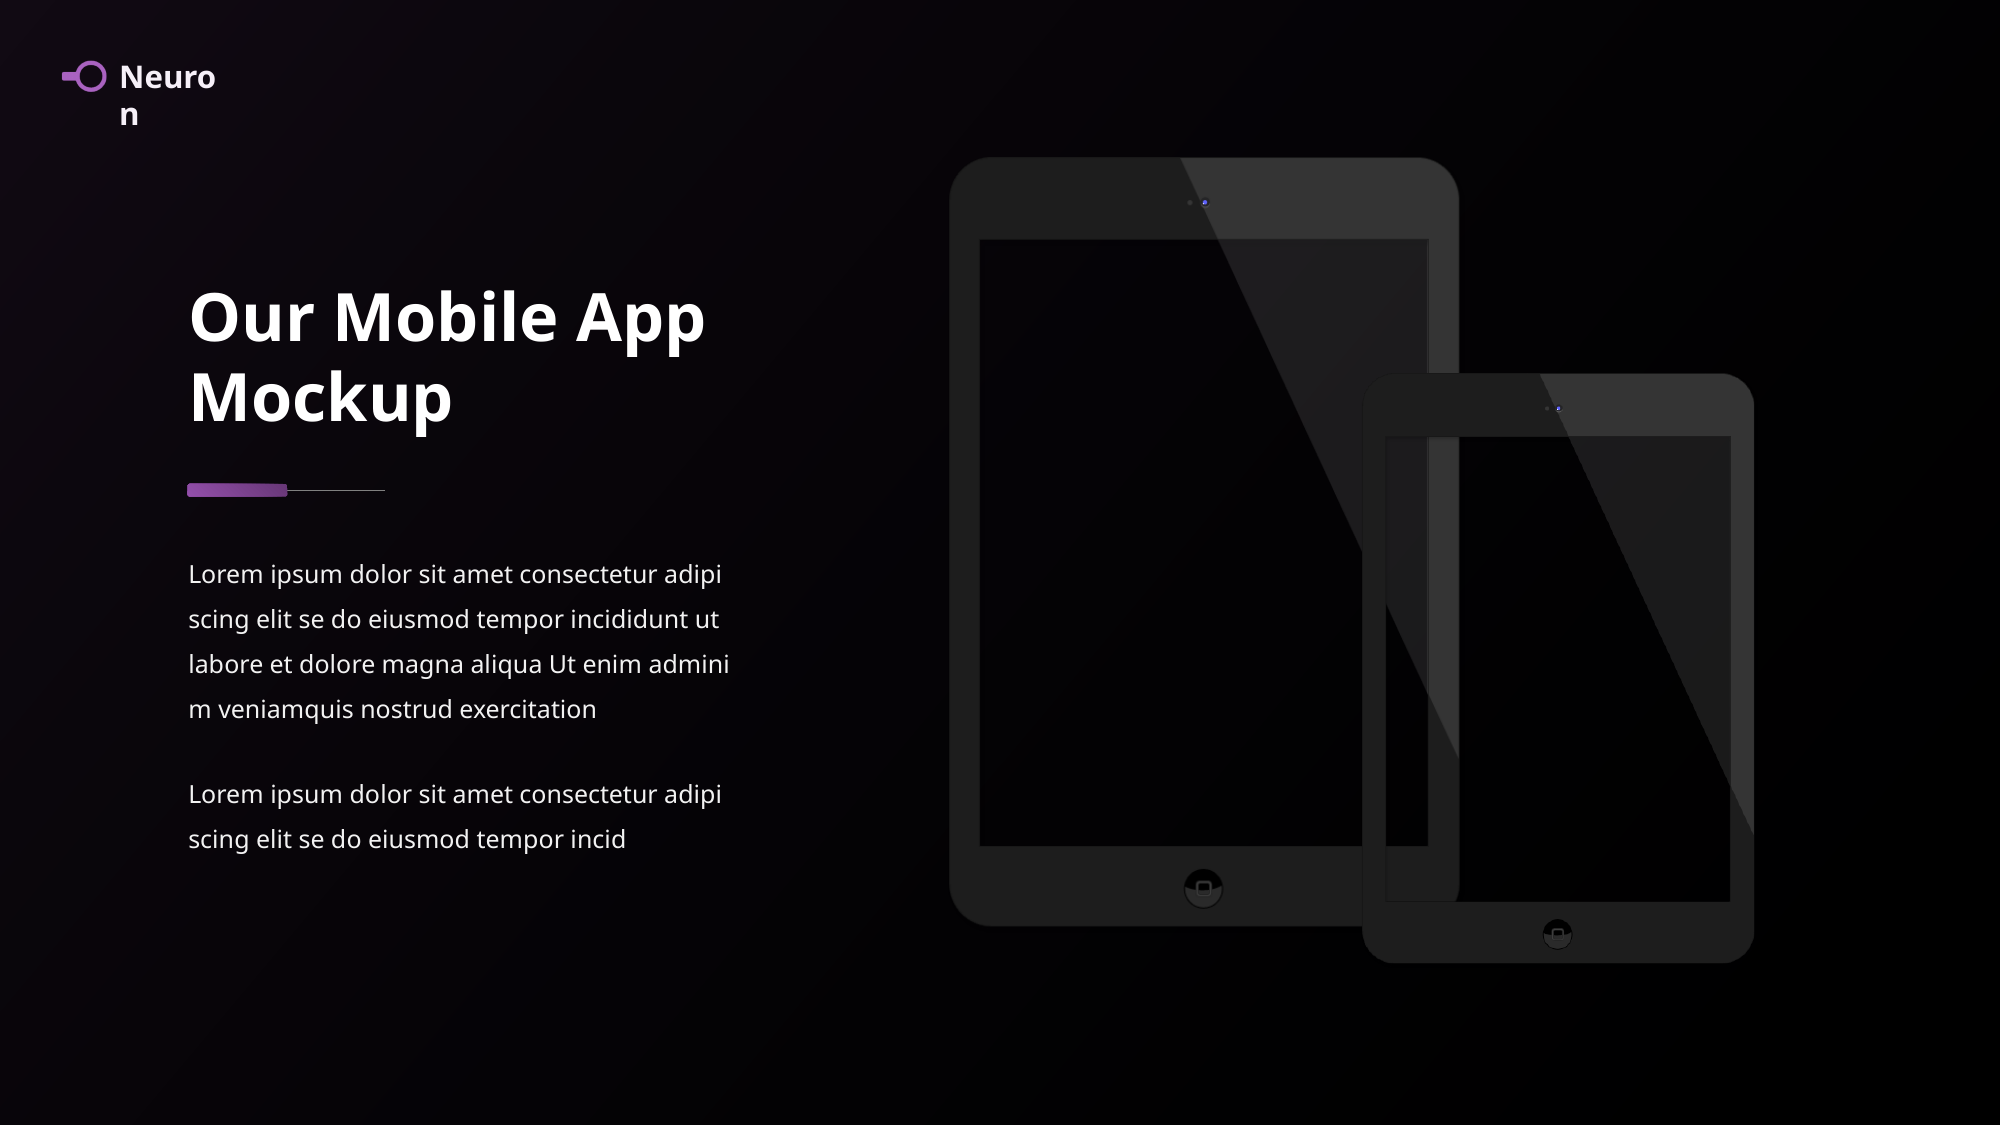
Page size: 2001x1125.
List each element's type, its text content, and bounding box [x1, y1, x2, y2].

text_box Our Mobile App Mockup [173, 267, 755, 442]
picture [948, 157, 1758, 968]
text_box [187, 483, 386, 497]
picture [58, 50, 111, 103]
text_box Lorem ipsum dolor sit amet consectetur adipi scing elit se do eiusmod tempor incididunt ut labore et dolore magna aliqua Ut enim admini m veniamquis nostrud exercitation [173, 536, 755, 731]
text_box Lorem ipsum dolor sit amet consectetur adipi scing elit se do eiusmod tempor incid [173, 756, 755, 862]
